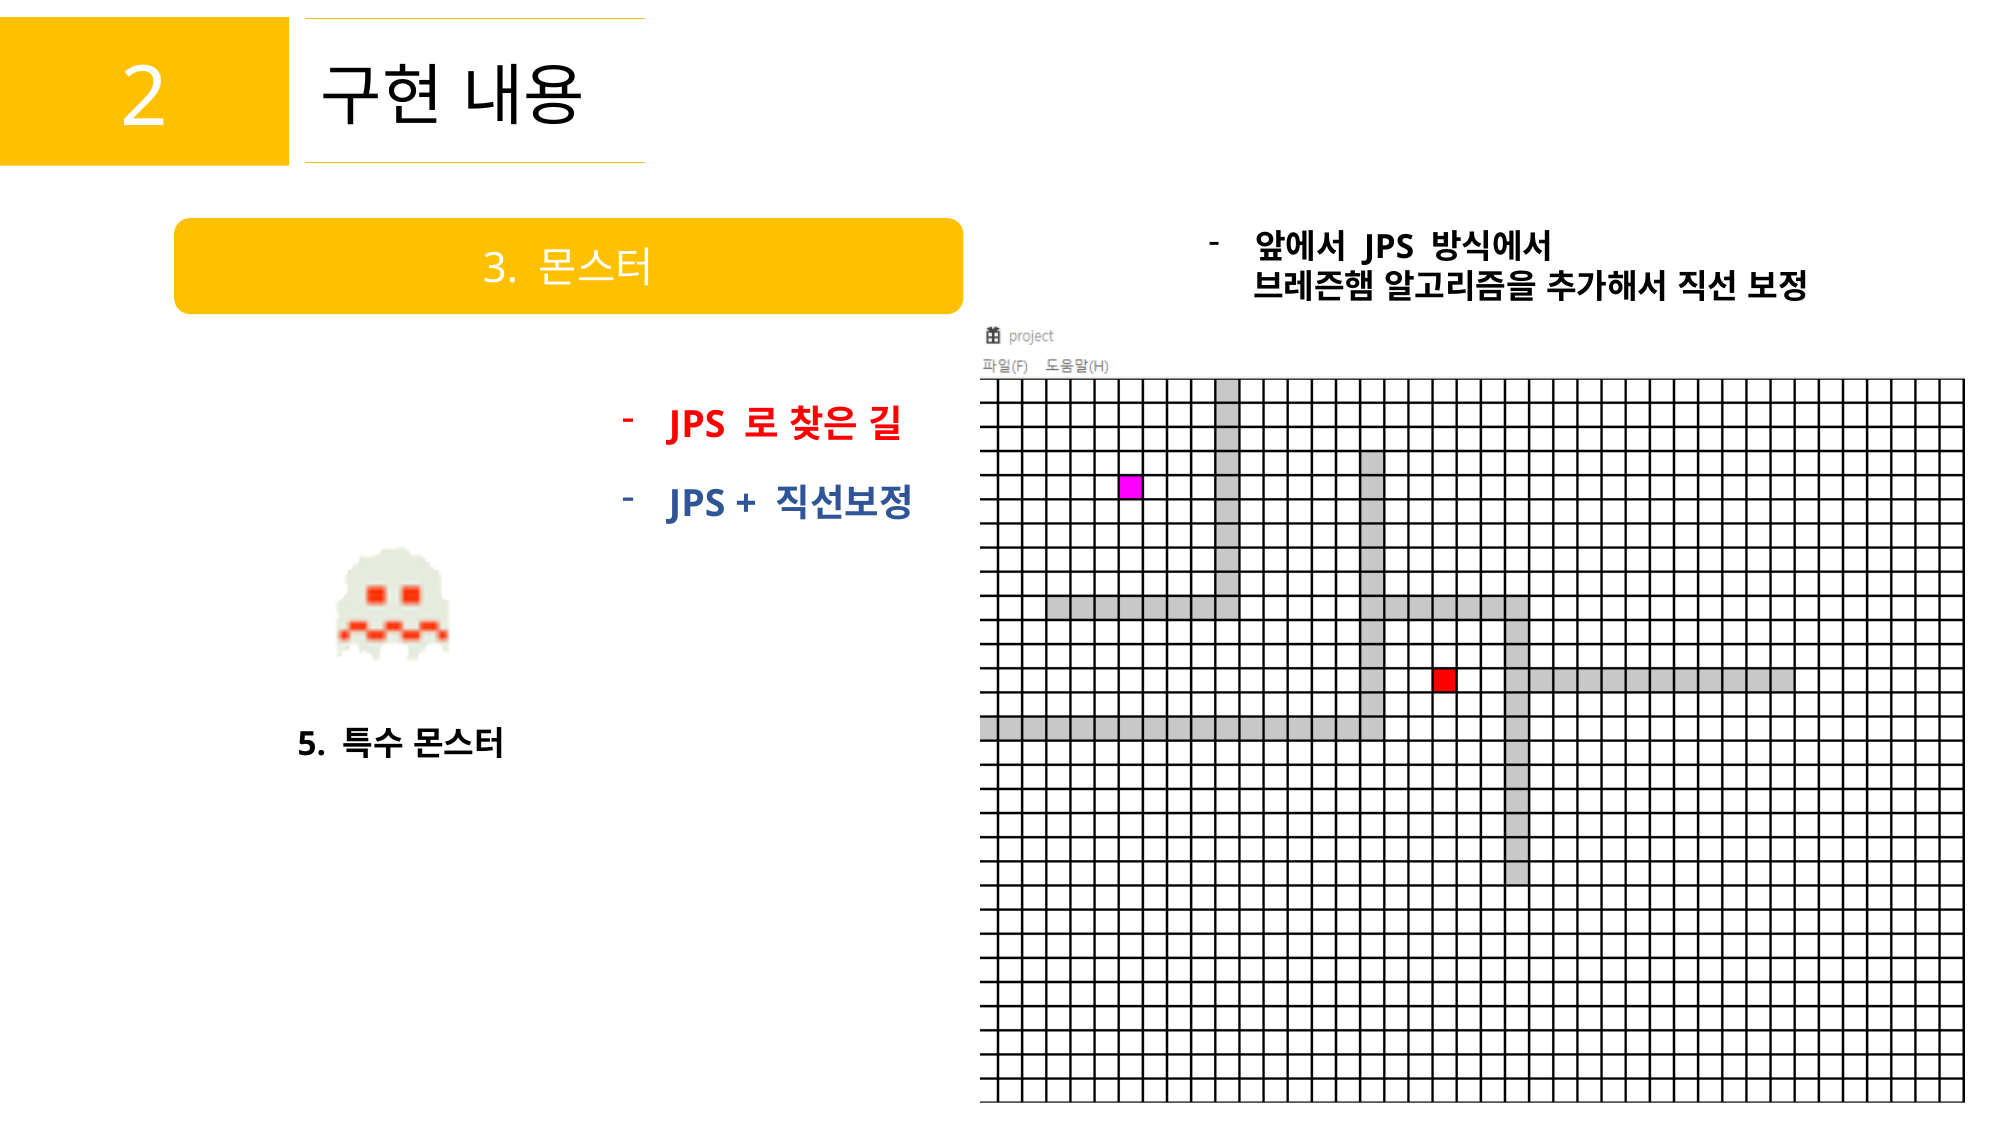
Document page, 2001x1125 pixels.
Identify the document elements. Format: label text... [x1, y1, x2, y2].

text_box [0, 16, 290, 167]
text_box 2 [38, 34, 250, 150]
text_box 구현 내용 [305, 45, 638, 141]
text_box JPS 로 찾은 길 [607, 392, 980, 453]
text_box JPS + 직선보정 [607, 471, 980, 531]
picture [318, 542, 494, 701]
text_box 5. 특수 몬스터 [214, 714, 598, 770]
text_box 3. 몬스터 [173, 217, 965, 316]
text_box 앞에서 JPS 방식에서 브레즌햄 알고리즘을 추가해서 직선 보정 [1193, 218, 1941, 313]
picture [980, 322, 1965, 1104]
